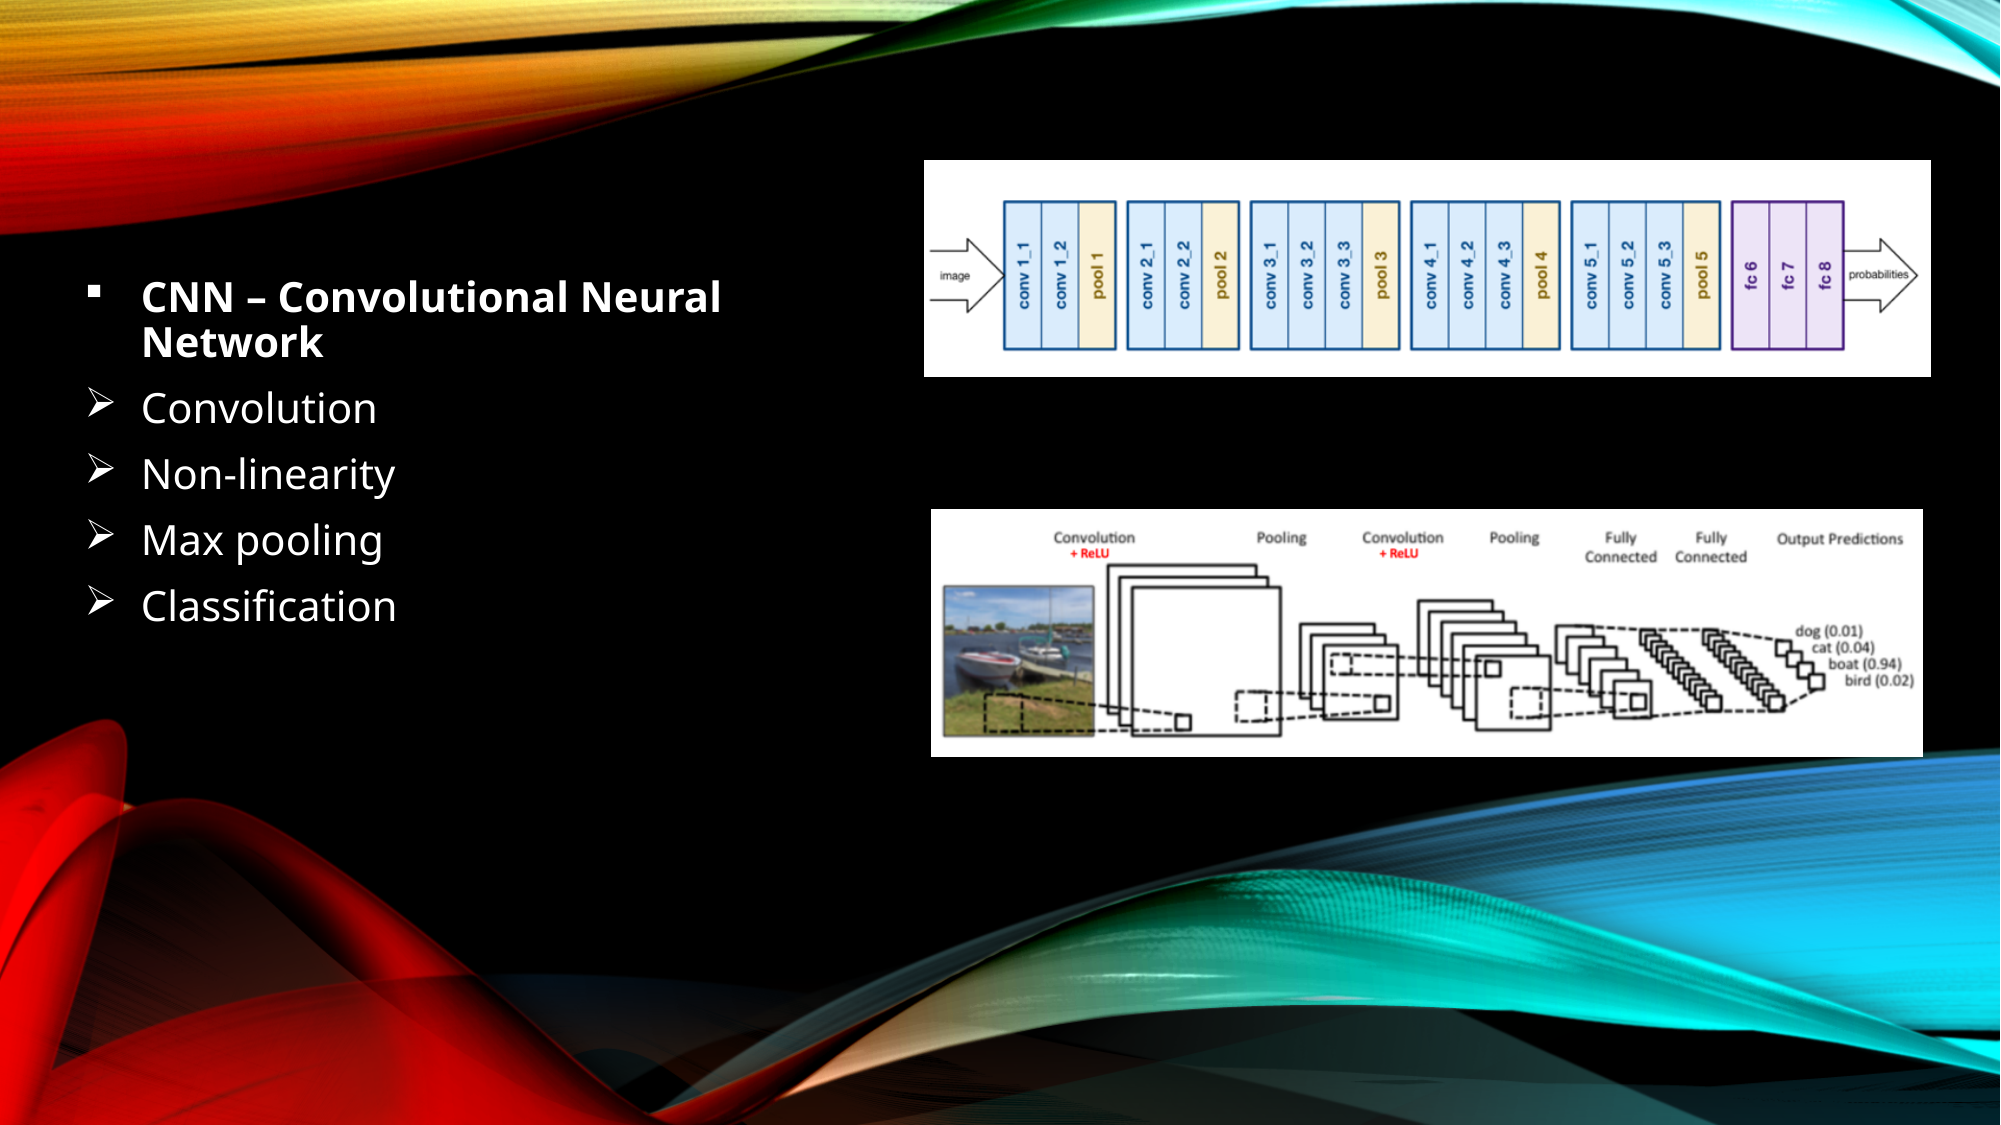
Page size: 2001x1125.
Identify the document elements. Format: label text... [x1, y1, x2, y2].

subtitle CNN – Convolutional Neural Network Convolution Non-linearity Max pooling Classification [69, 268, 925, 708]
picture [0, 509, 2000, 1125]
picture [0, 0, 2000, 378]
